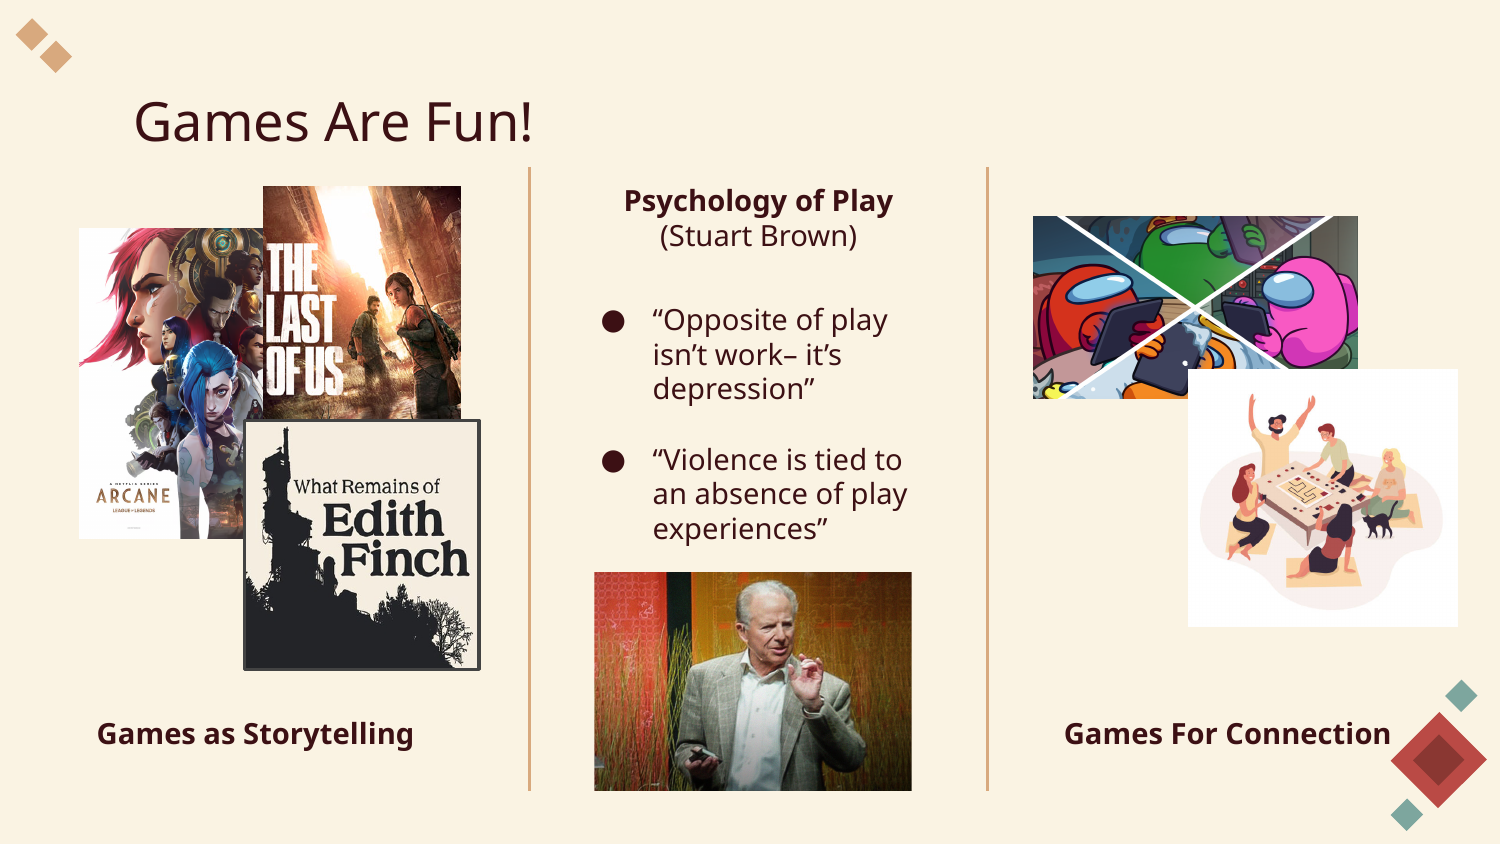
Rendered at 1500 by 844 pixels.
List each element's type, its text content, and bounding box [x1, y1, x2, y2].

picture [79, 186, 478, 669]
text_box Games as Storytelling [46, 700, 466, 766]
text_box Psychology of Play (Stuart Brown) [549, 166, 969, 267]
picture [594, 572, 912, 792]
picture [1033, 216, 1458, 628]
text_box “Opposite of play isn’t work– it’s depression” “Violence is tied to an absence of play experiences” [562, 285, 942, 762]
text_box Games For Connection [1018, 700, 1438, 766]
title Games Are Fun! [118, 72, 1382, 167]
